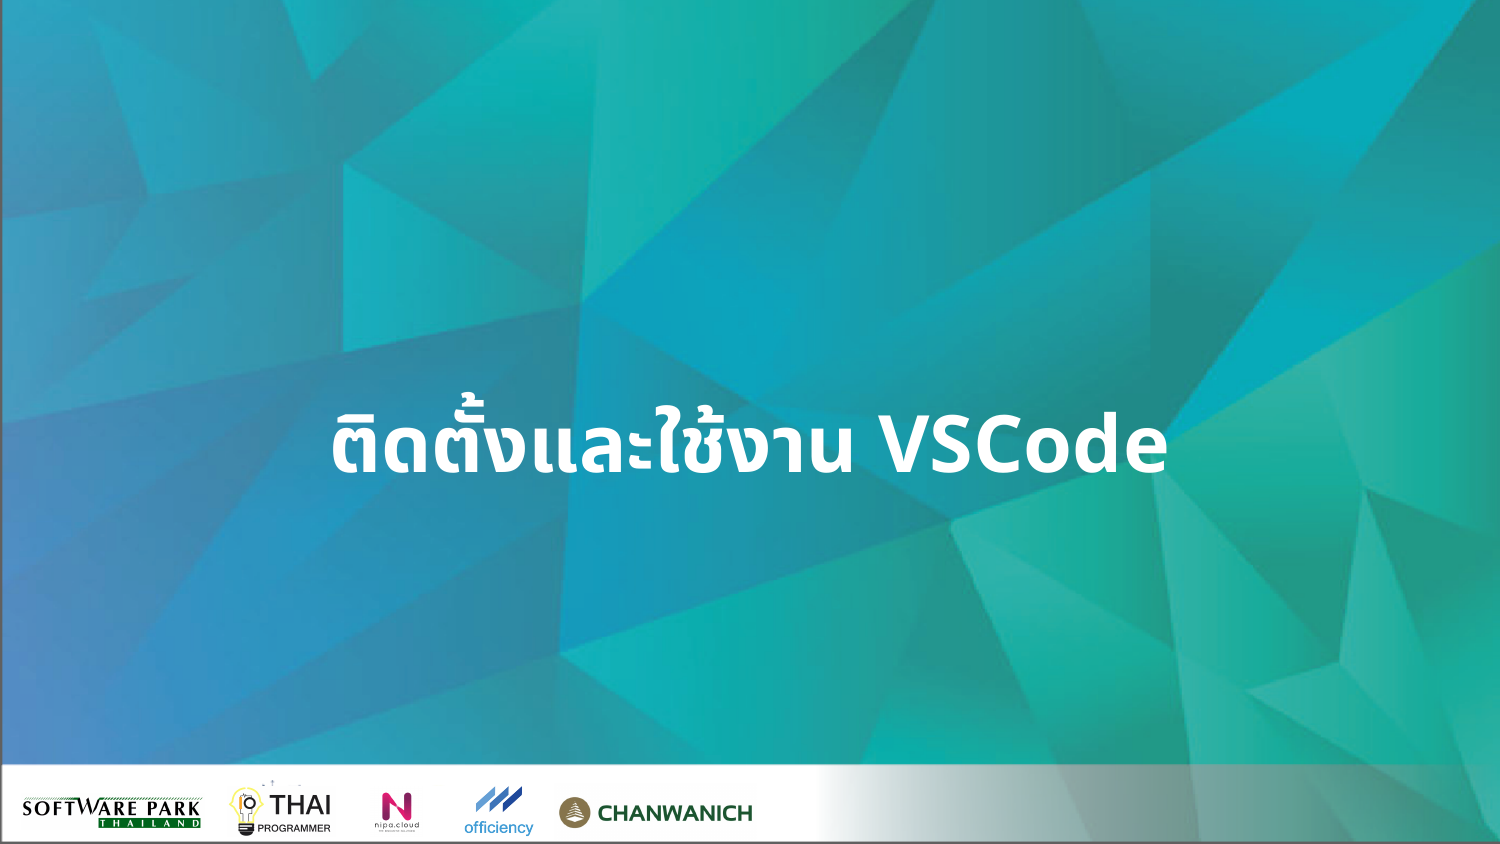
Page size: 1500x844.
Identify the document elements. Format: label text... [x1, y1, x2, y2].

picture [0, 0, 1500, 844]
title ติดตั้งและใช้งาน VSCode [103, 350, 1397, 501]
